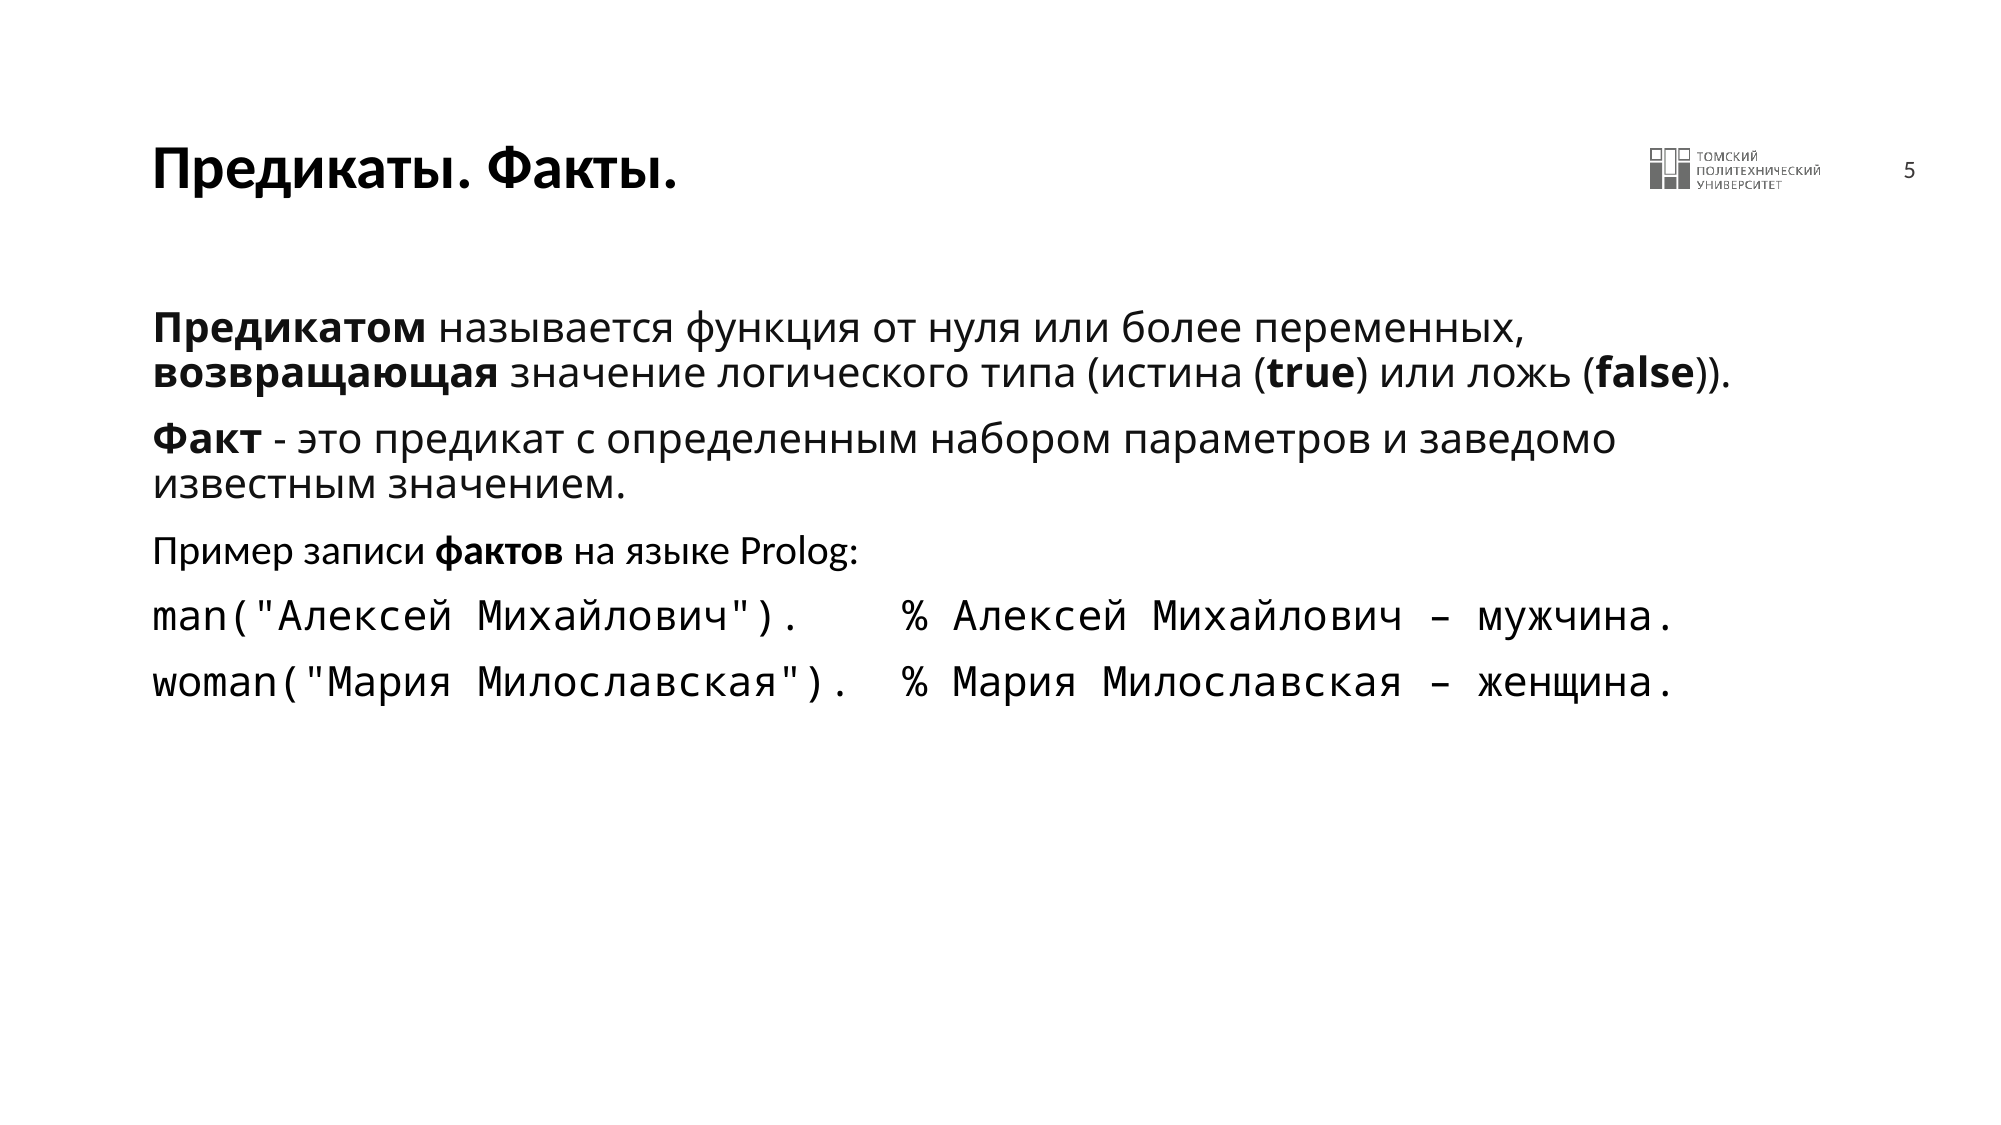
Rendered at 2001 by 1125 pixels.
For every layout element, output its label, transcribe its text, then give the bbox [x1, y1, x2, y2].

list Предикатом называется функция от нуля или более переменных, возвращающая значение логического типа (истина (true) или ложь (false)). Факт - это предикат с определенным набором параметров и заведомо известным значением. Пример записи фактов на языке Prolog: man("Алексей Михайлович"). % Алексей Михайлович – мужчина. woman("Мария Милославская"). % Мария Милославская – женщина. [137, 299, 1863, 1014]
picture [1650, 148, 1820, 189]
title Предикаты. Факты. [137, 103, 1608, 234]
